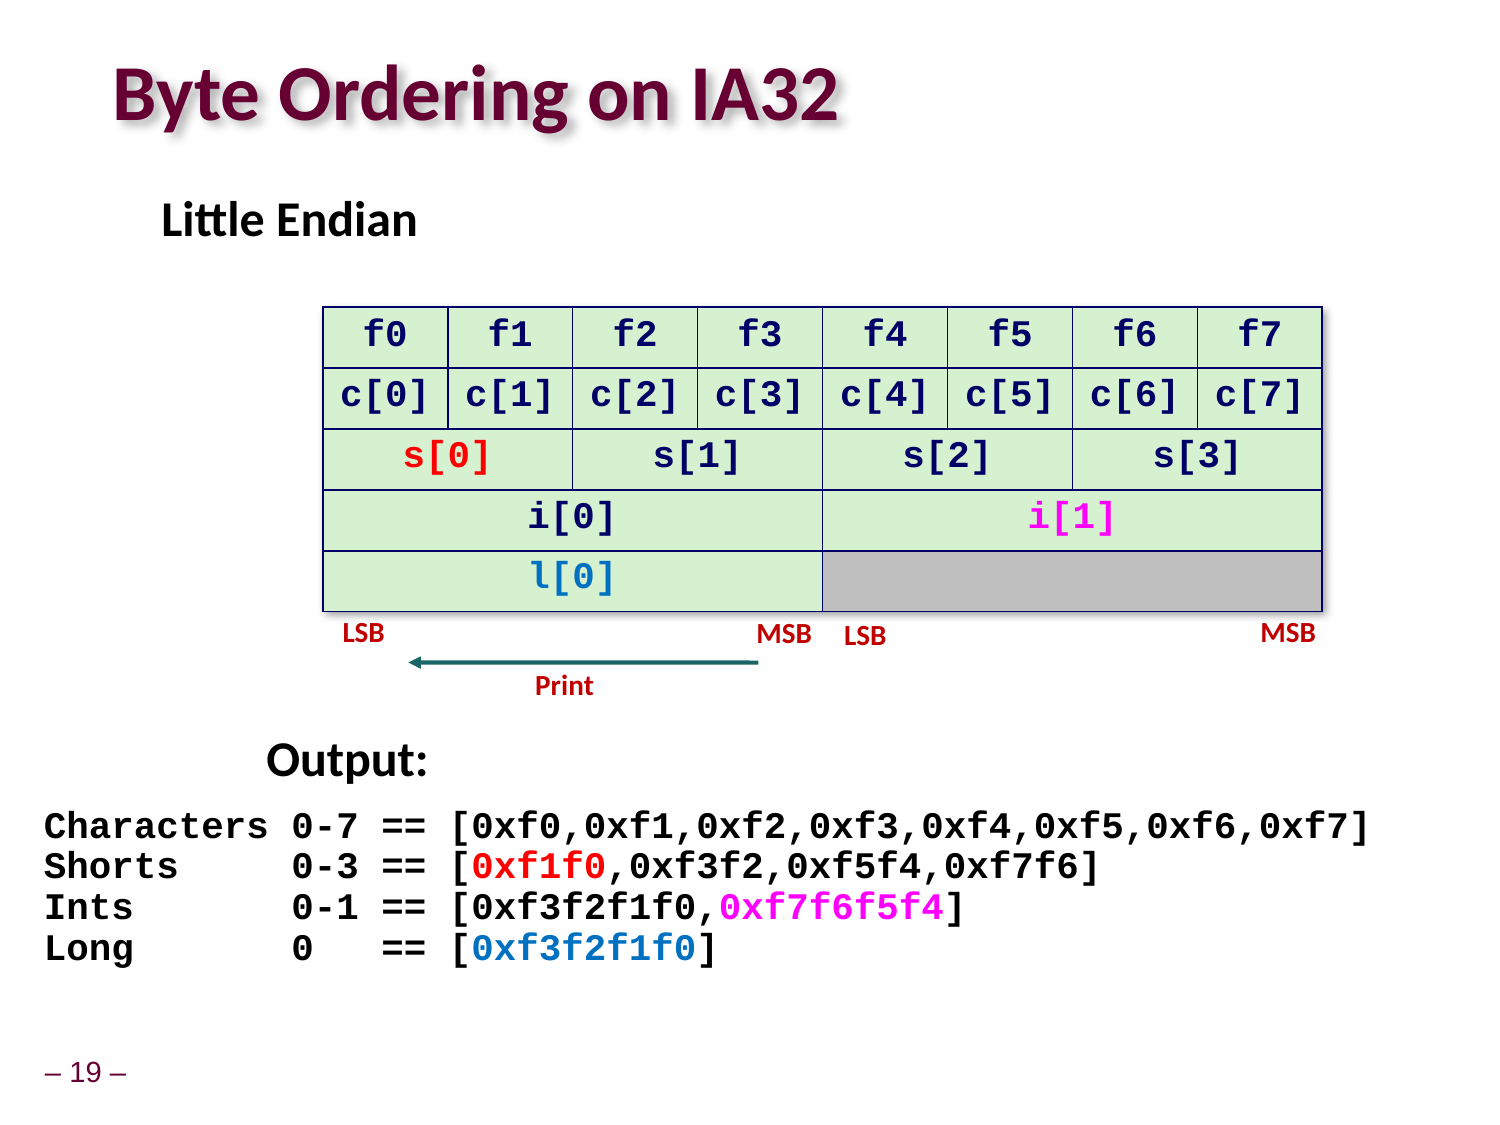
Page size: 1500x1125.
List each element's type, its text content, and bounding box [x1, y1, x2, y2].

table_header f5 [948, 308, 1072, 367]
table_header f0 [324, 308, 447, 367]
table_header f1 [449, 308, 572, 367]
table_cell c[7] [1198, 369, 1321, 428]
table_cell s[0] [324, 430, 572, 489]
table_header f3 [698, 308, 822, 367]
title Byte Ordering on IA32 [112, 0, 1142, 192]
table_cell c[1] [449, 369, 572, 428]
text_box Print [528, 664, 601, 709]
table_cell i[0] [324, 491, 822, 550]
text_box Little Endian [75, 187, 505, 261]
text_box LSB [837, 614, 893, 659]
text_box LSB [336, 611, 392, 656]
table_cell c[6] [1073, 369, 1197, 428]
table_cell i[1] [823, 491, 1321, 550]
table_header f4 [823, 308, 947, 367]
table_cell c[4] [823, 369, 947, 428]
table_cell c[2] [573, 369, 697, 428]
text_box [408, 656, 759, 669]
table_cell s[3] [1073, 430, 1321, 489]
text_box Characters 0-7 == [0xf0,0xf1,0xf2,0xf3,0xf4,0xf5,0xf6,0xf7] Shorts 0-3 == [0xf1f0,0xf3f2,0xf5f4,0xf7f6] Ints 0-1 == [0xf3f2f1f0,0xf7f6f5f4] Long 0 == [0xf3f2f1f0] [37, 799, 1425, 1038]
text_box MSB [750, 612, 819, 657]
table_header f2 [573, 308, 697, 367]
table_cell c[5] [948, 369, 1072, 428]
table_cell s[1] [573, 430, 822, 489]
table_header f6 [1073, 308, 1197, 367]
table_cell c[0] [324, 369, 447, 428]
table_cell s[2] [823, 430, 1072, 489]
table_header f7 [1198, 308, 1321, 367]
text_box Output: [46, 727, 649, 800]
table_cell l[0] [324, 552, 822, 611]
table_cell [823, 552, 1321, 611]
text_box MSB [1253, 611, 1323, 656]
table_cell c[3] [698, 369, 822, 428]
